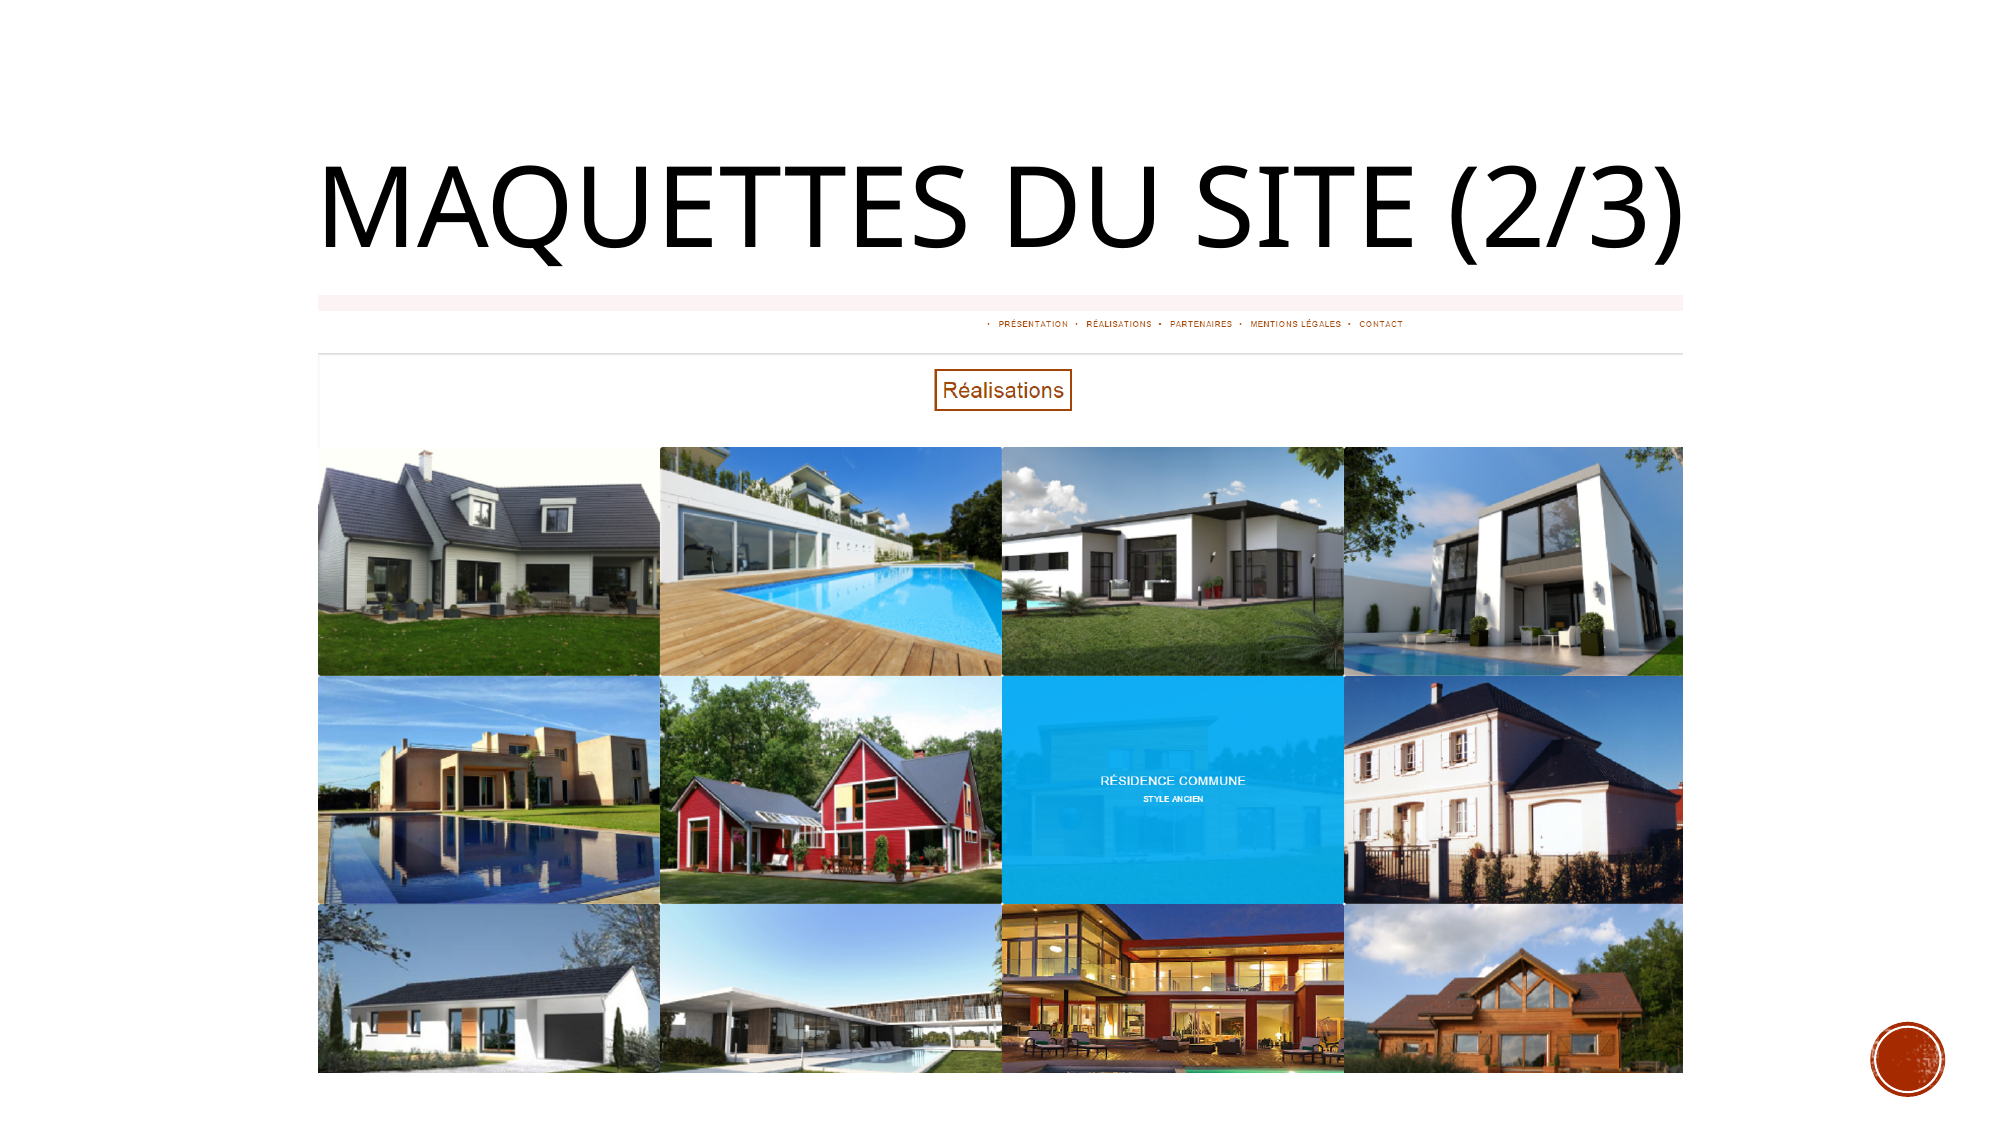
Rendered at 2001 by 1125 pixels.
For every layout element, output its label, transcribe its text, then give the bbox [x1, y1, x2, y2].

title Maquettes du site (2/3) [175, 79, 1826, 344]
picture [318, 295, 1683, 1073]
